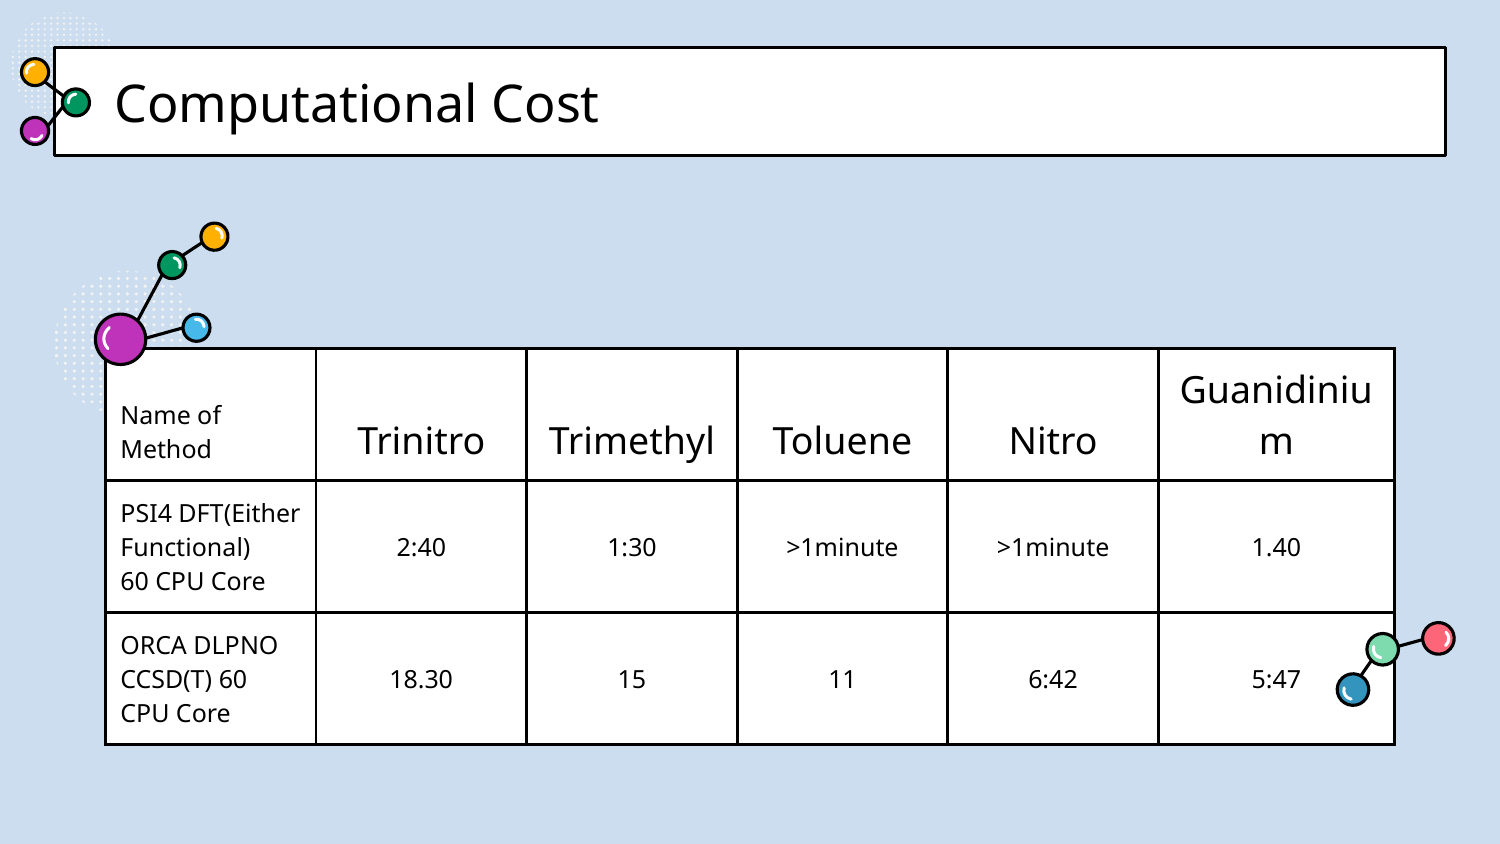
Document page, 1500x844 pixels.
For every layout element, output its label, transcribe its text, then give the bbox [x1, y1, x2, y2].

table_cell 15 [528, 614, 736, 743]
table_cell 5:47 [1160, 614, 1393, 743]
table_header Toluene [739, 350, 946, 479]
table_header Nitro [949, 350, 1157, 479]
table_header Trimethyl [528, 350, 736, 479]
table_cell 6:42 [949, 614, 1157, 743]
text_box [16, 58, 95, 149]
table_cell PSI4 DFT(Either Functional) 60 CPU Core [107, 482, 315, 611]
table_cell >1minute [739, 482, 946, 611]
table_cell 1.40 [1160, 482, 1393, 611]
table_cell 2:40 [317, 482, 525, 611]
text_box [1342, 611, 1455, 714]
table_header Name of Method [107, 350, 315, 479]
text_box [73, 223, 237, 378]
table_cell 11 [739, 614, 946, 743]
table_cell 18.30 [317, 614, 525, 743]
table_header Guanidinium [1160, 350, 1393, 479]
table_cell >1minute [949, 482, 1157, 611]
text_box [54, 270, 201, 418]
table_cell ORCA DLPNO CCSD(T) 60 CPU Core [107, 614, 315, 743]
table_cell 1:30 [528, 482, 736, 611]
title Computational Cost [53, 46, 1447, 157]
table_header Trinitro [317, 350, 525, 479]
